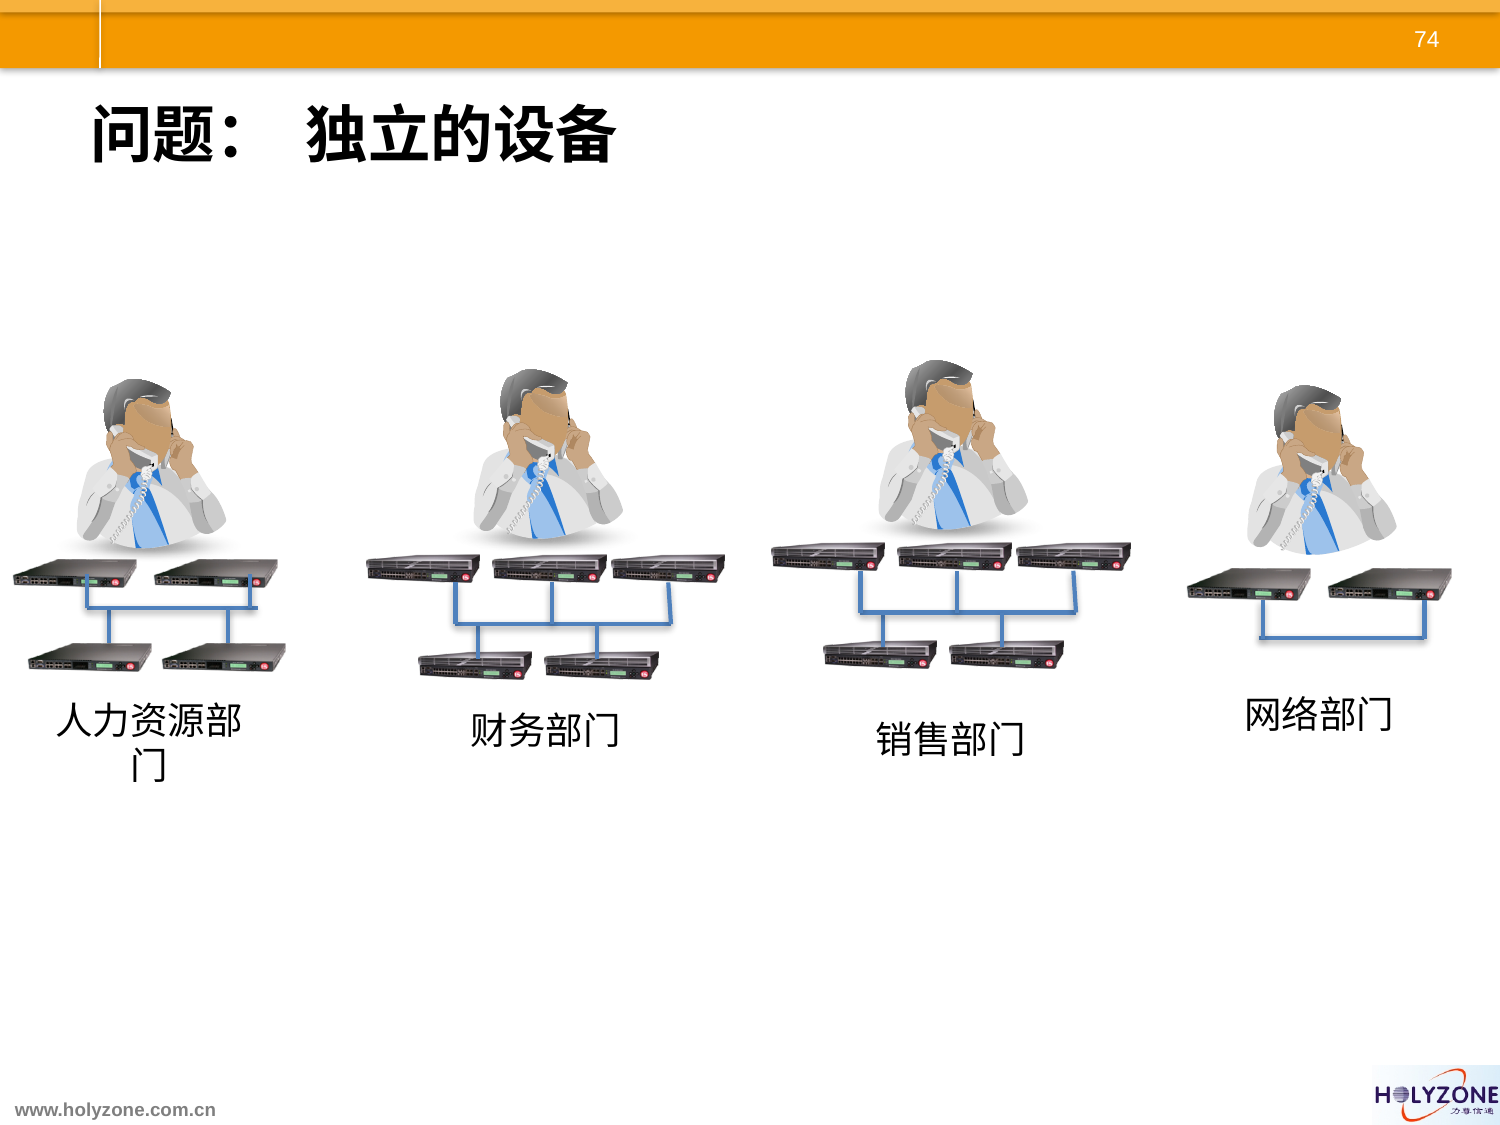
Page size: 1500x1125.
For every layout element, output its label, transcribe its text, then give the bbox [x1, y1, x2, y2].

picture [1372, 1065, 1500, 1125]
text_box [12, 355, 1500, 797]
title 问题： 独立的设备 [74, 87, 1426, 221]
